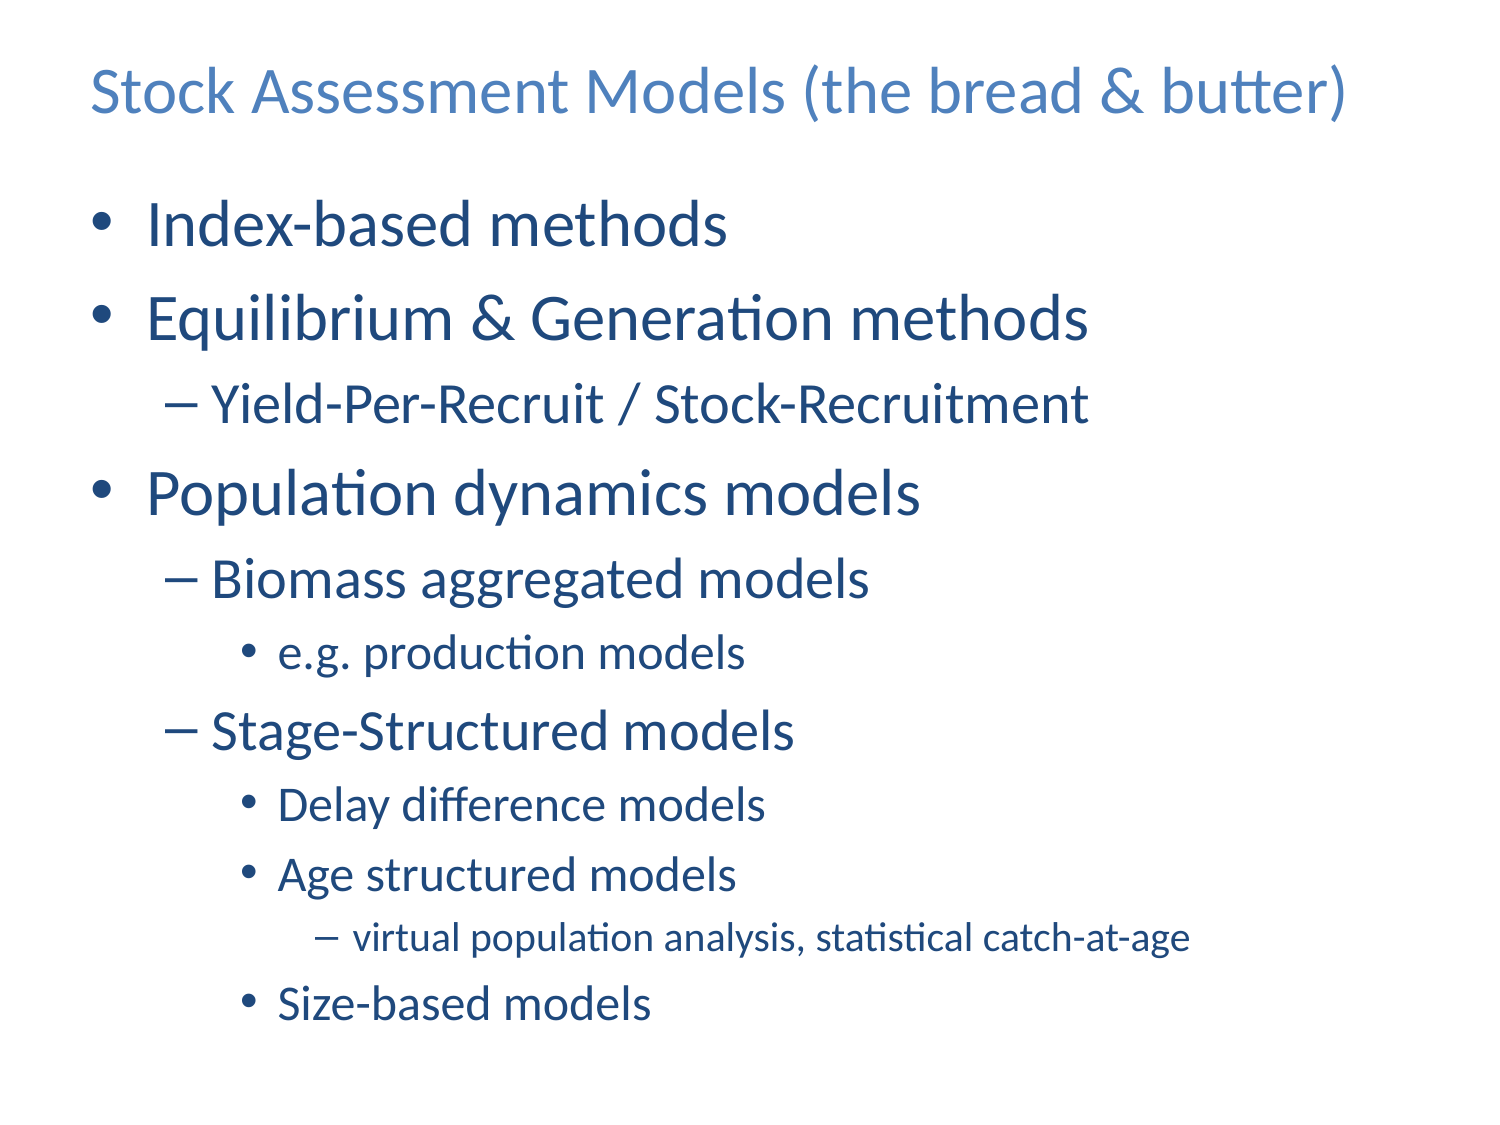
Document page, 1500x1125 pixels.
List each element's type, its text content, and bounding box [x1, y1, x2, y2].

list Index-based methods Equilibrium & Generation methods Yield-Per-Recruit / Stock-Recruitment Population dynamics models Biomass aggregated models e.g. production models Stage-Structured models Delay difference models Age structured models virtual population analysis, statistical catch-at-age Size-based models [75, 172, 1425, 1090]
title Stock Assessment Models (the bread & butter) [75, 30, 1425, 144]
